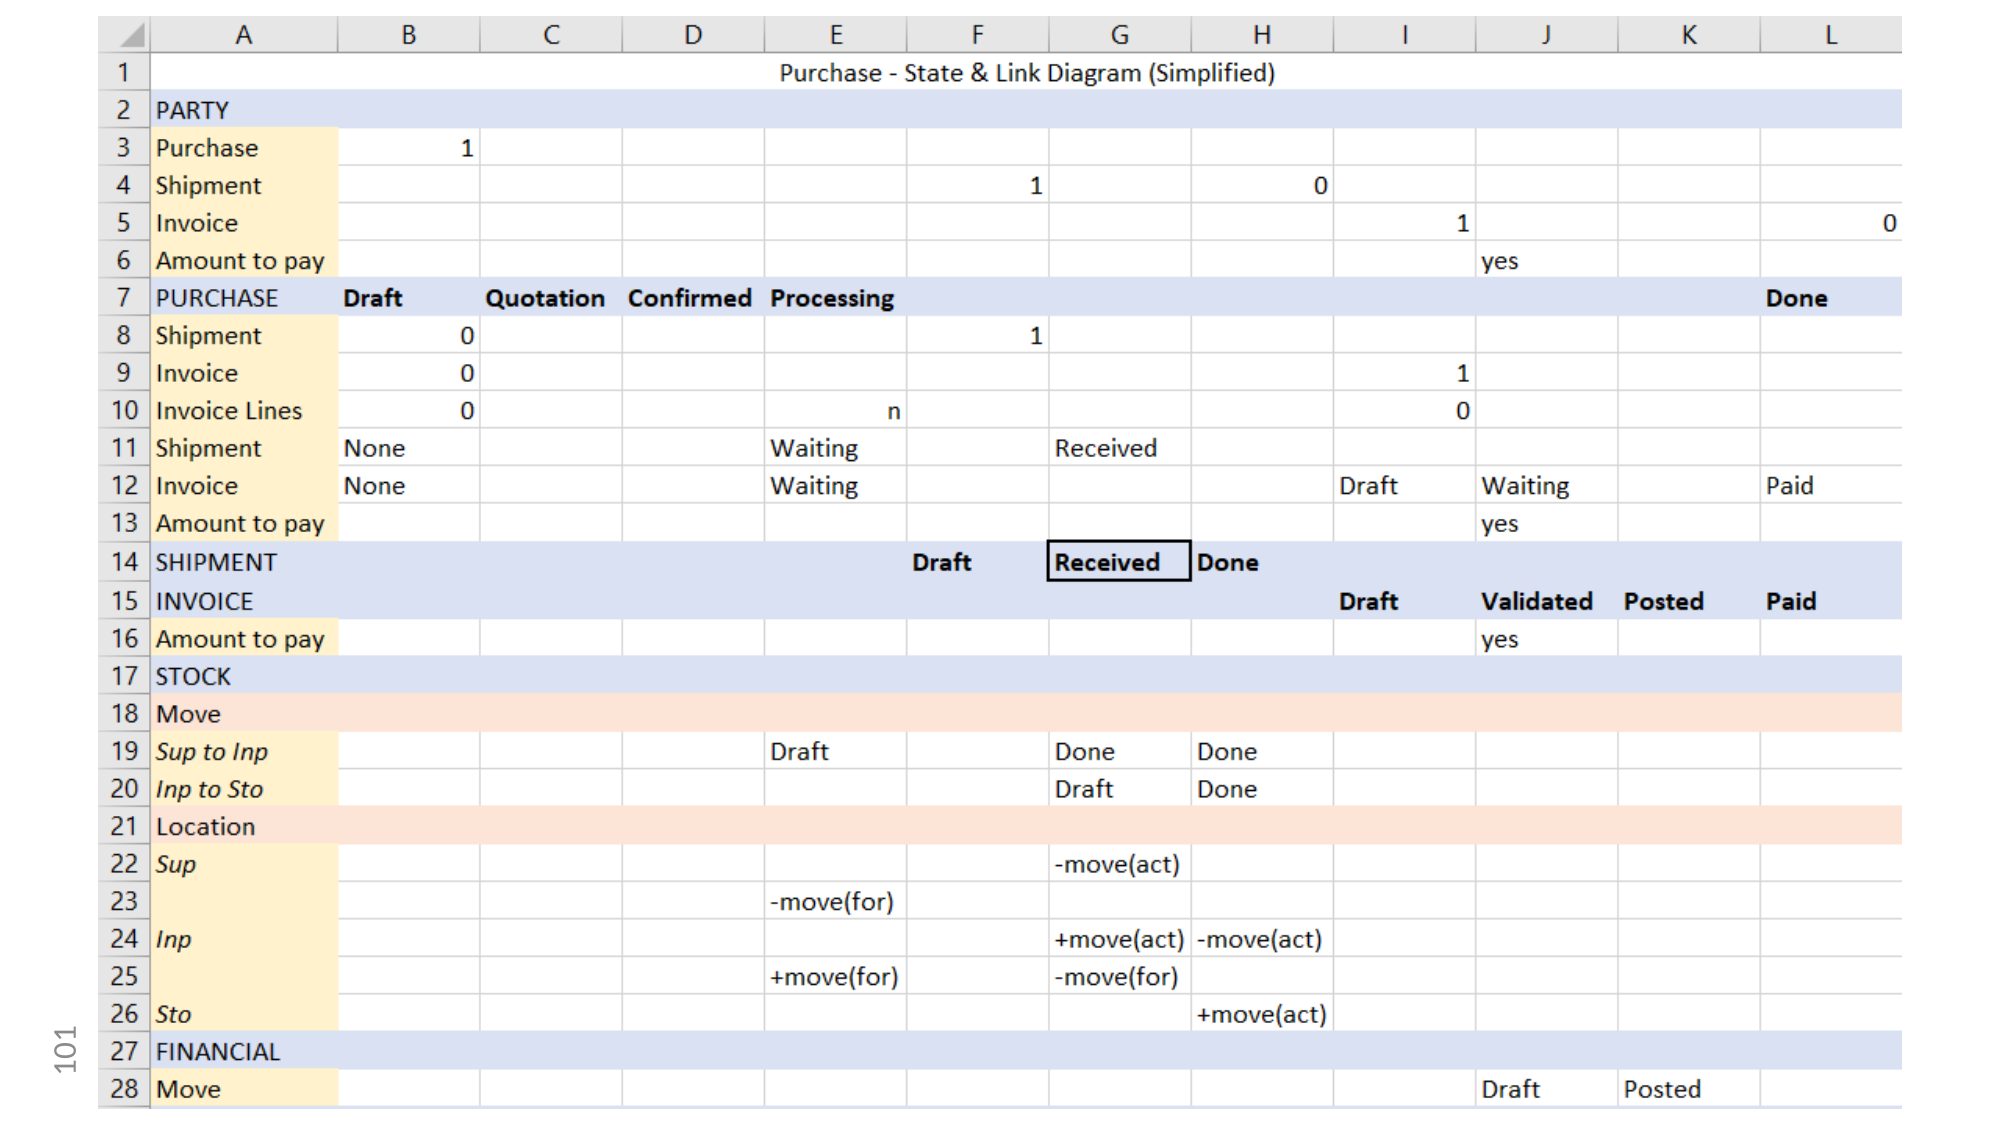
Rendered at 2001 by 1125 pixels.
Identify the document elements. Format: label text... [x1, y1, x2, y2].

picture [98, 16, 1902, 1109]
slide_number 101 [32, 995, 93, 1108]
